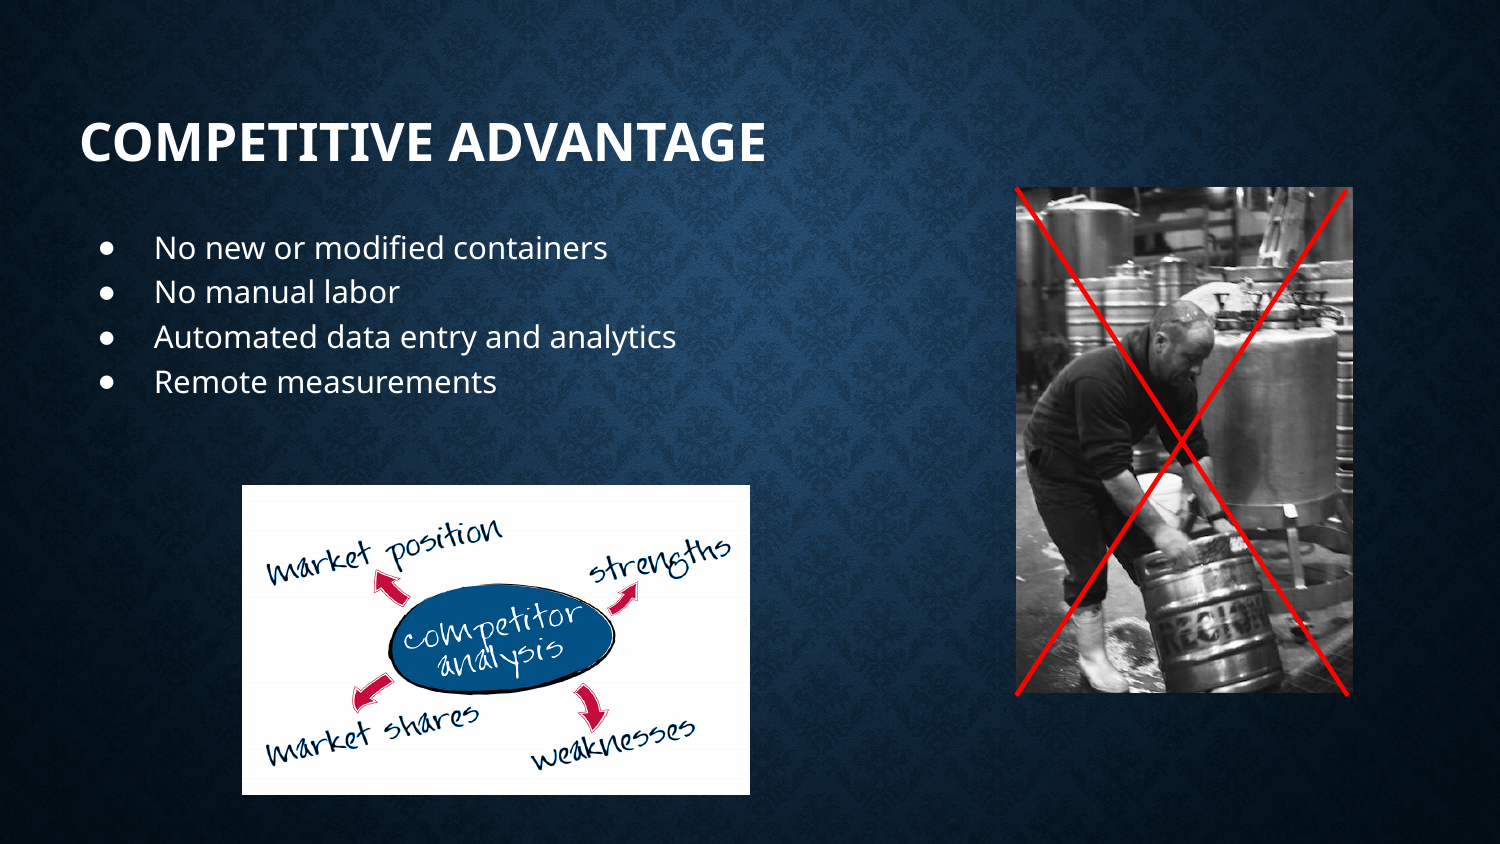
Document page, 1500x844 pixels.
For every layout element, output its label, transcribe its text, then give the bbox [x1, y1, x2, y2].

picture [0, 0, 1500, 844]
title COMPETITIVE ADVANTAGE [63, 75, 1437, 188]
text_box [1015, 187, 1348, 696]
list No new or modified containers No manual labor Automated data entry and analytics Remote measurements [63, 205, 1437, 711]
